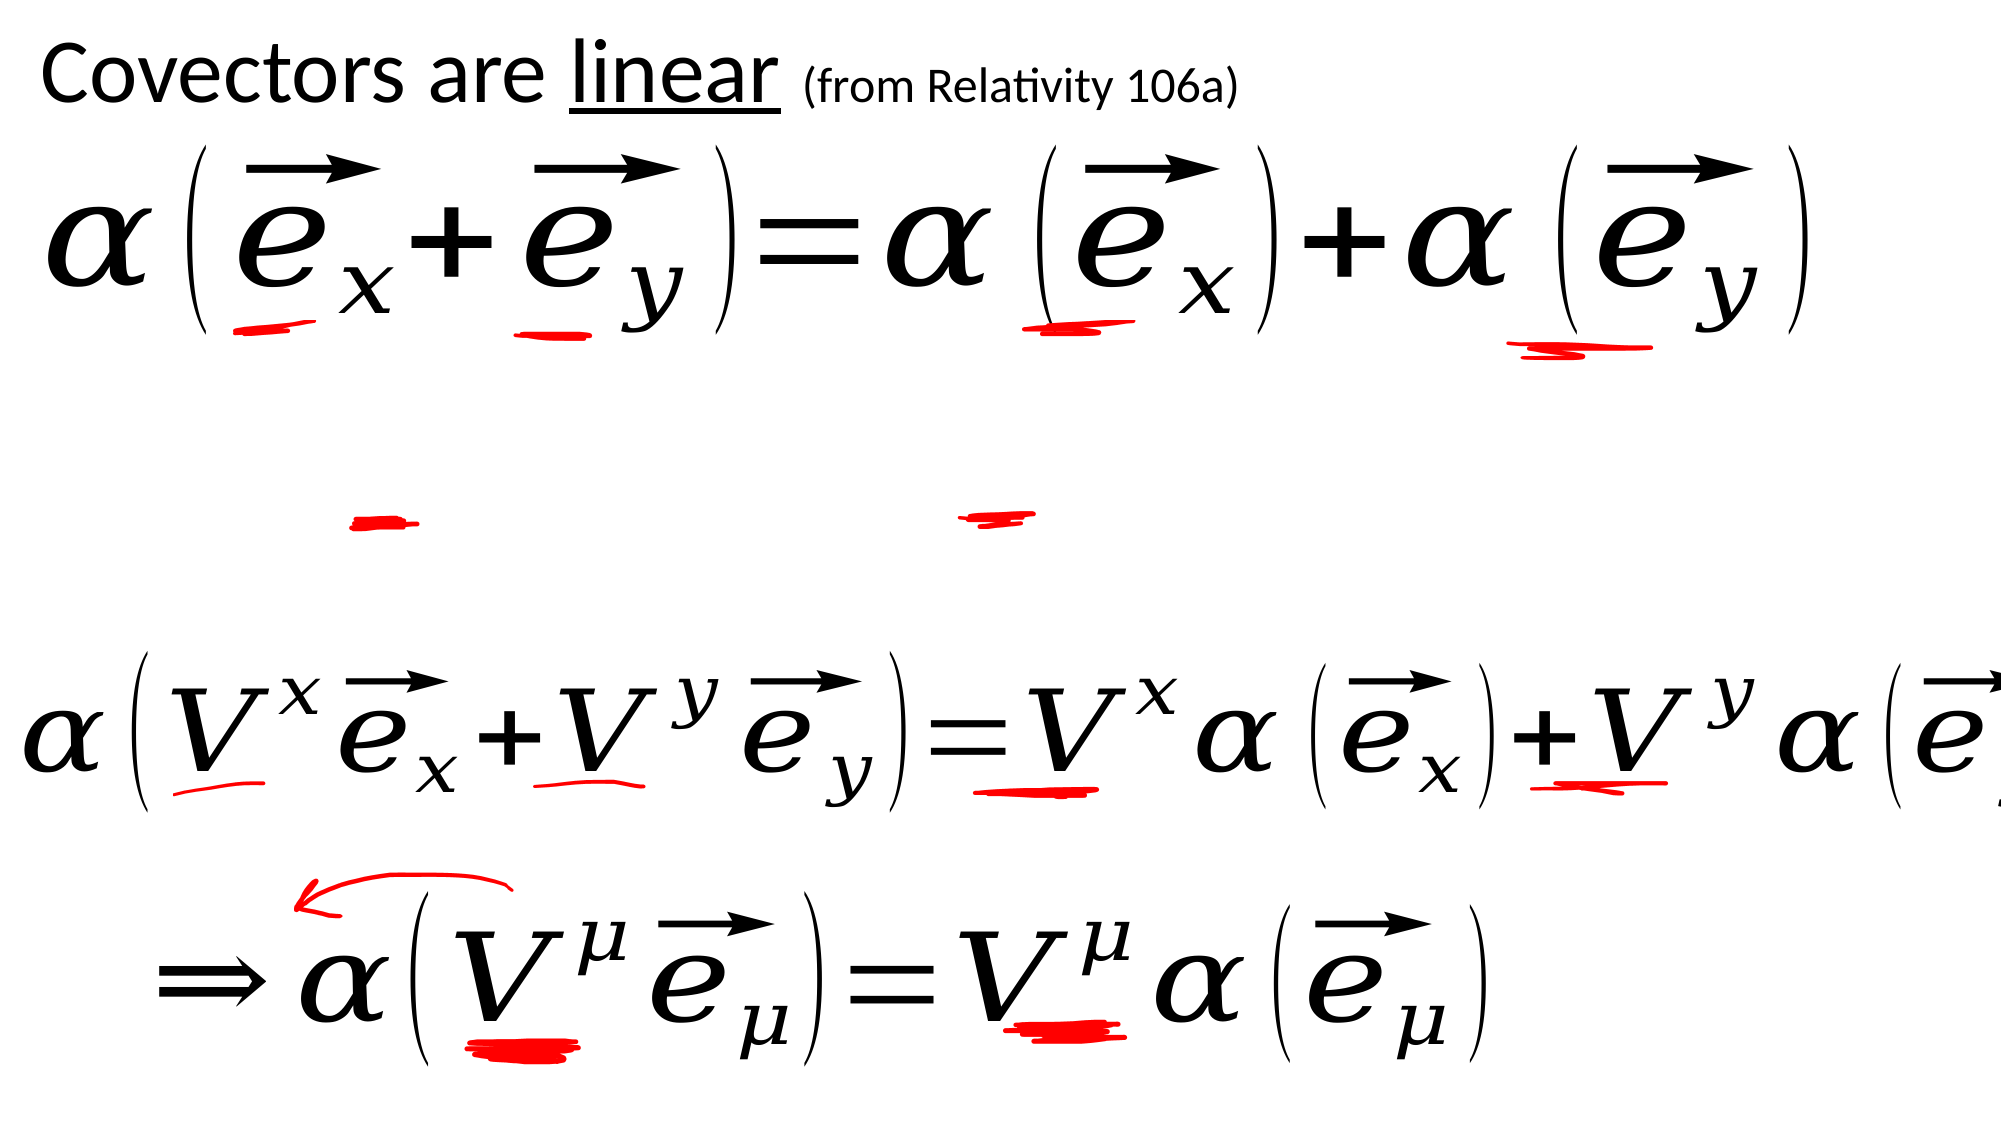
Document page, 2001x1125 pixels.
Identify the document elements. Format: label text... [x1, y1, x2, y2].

text_box Covectors are linear (from Relativity 106a) [25, 3, 1256, 128]
picture [173, 320, 1677, 1073]
